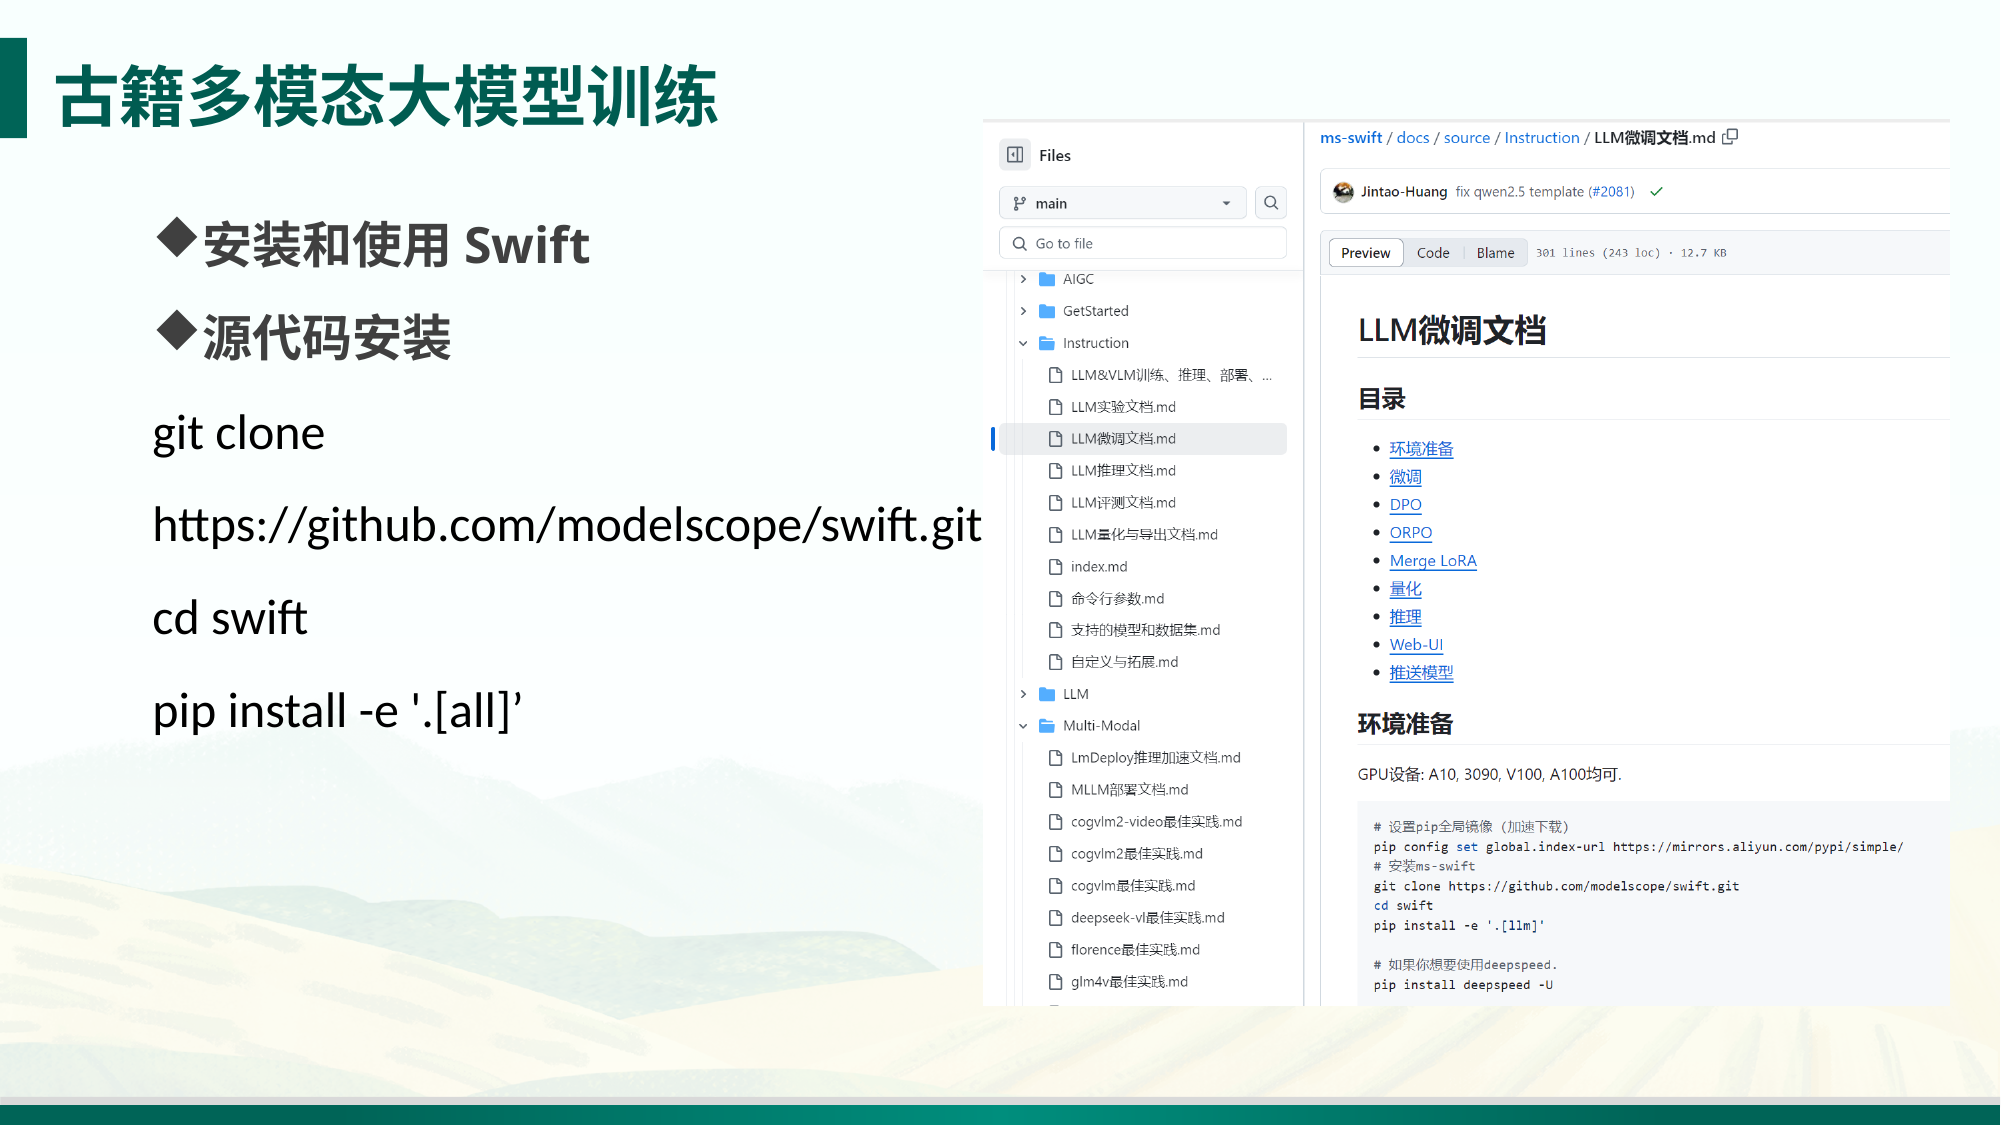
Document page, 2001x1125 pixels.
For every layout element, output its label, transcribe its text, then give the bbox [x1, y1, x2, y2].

list 安装和使用Swift 源代码安装 git clone https://github.com/modelscope/swift.git cd swift pip install -e '.[all]’ [137, 193, 983, 908]
title 古籍多模态大模型训练 [38, 55, 742, 144]
picture [983, 119, 1950, 1006]
